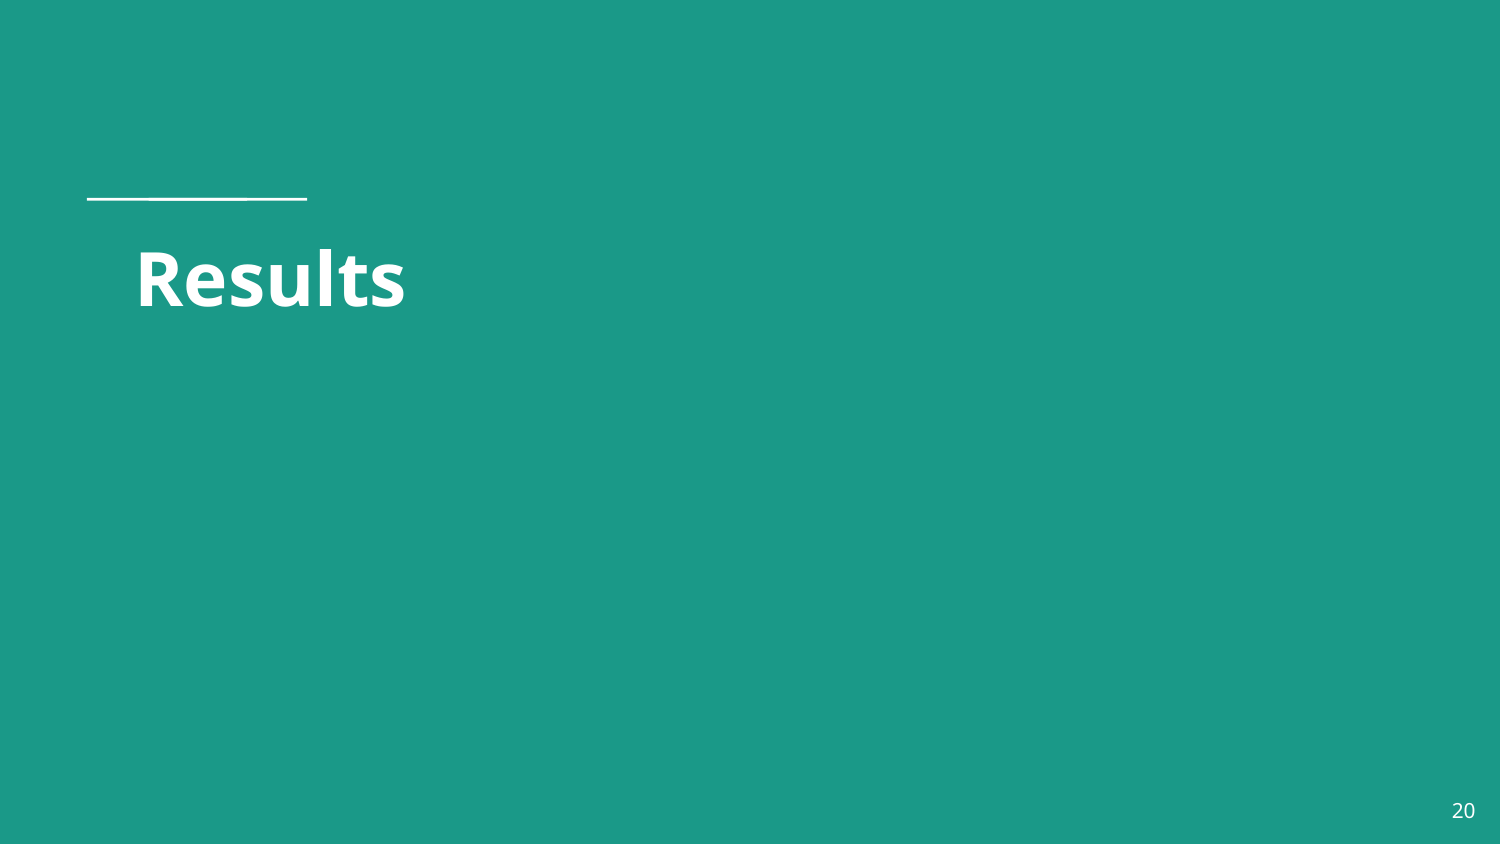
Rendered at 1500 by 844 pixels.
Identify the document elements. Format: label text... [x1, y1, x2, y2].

slide_number ‹#› [1400, 779, 1491, 844]
title Results [119, 216, 1381, 466]
